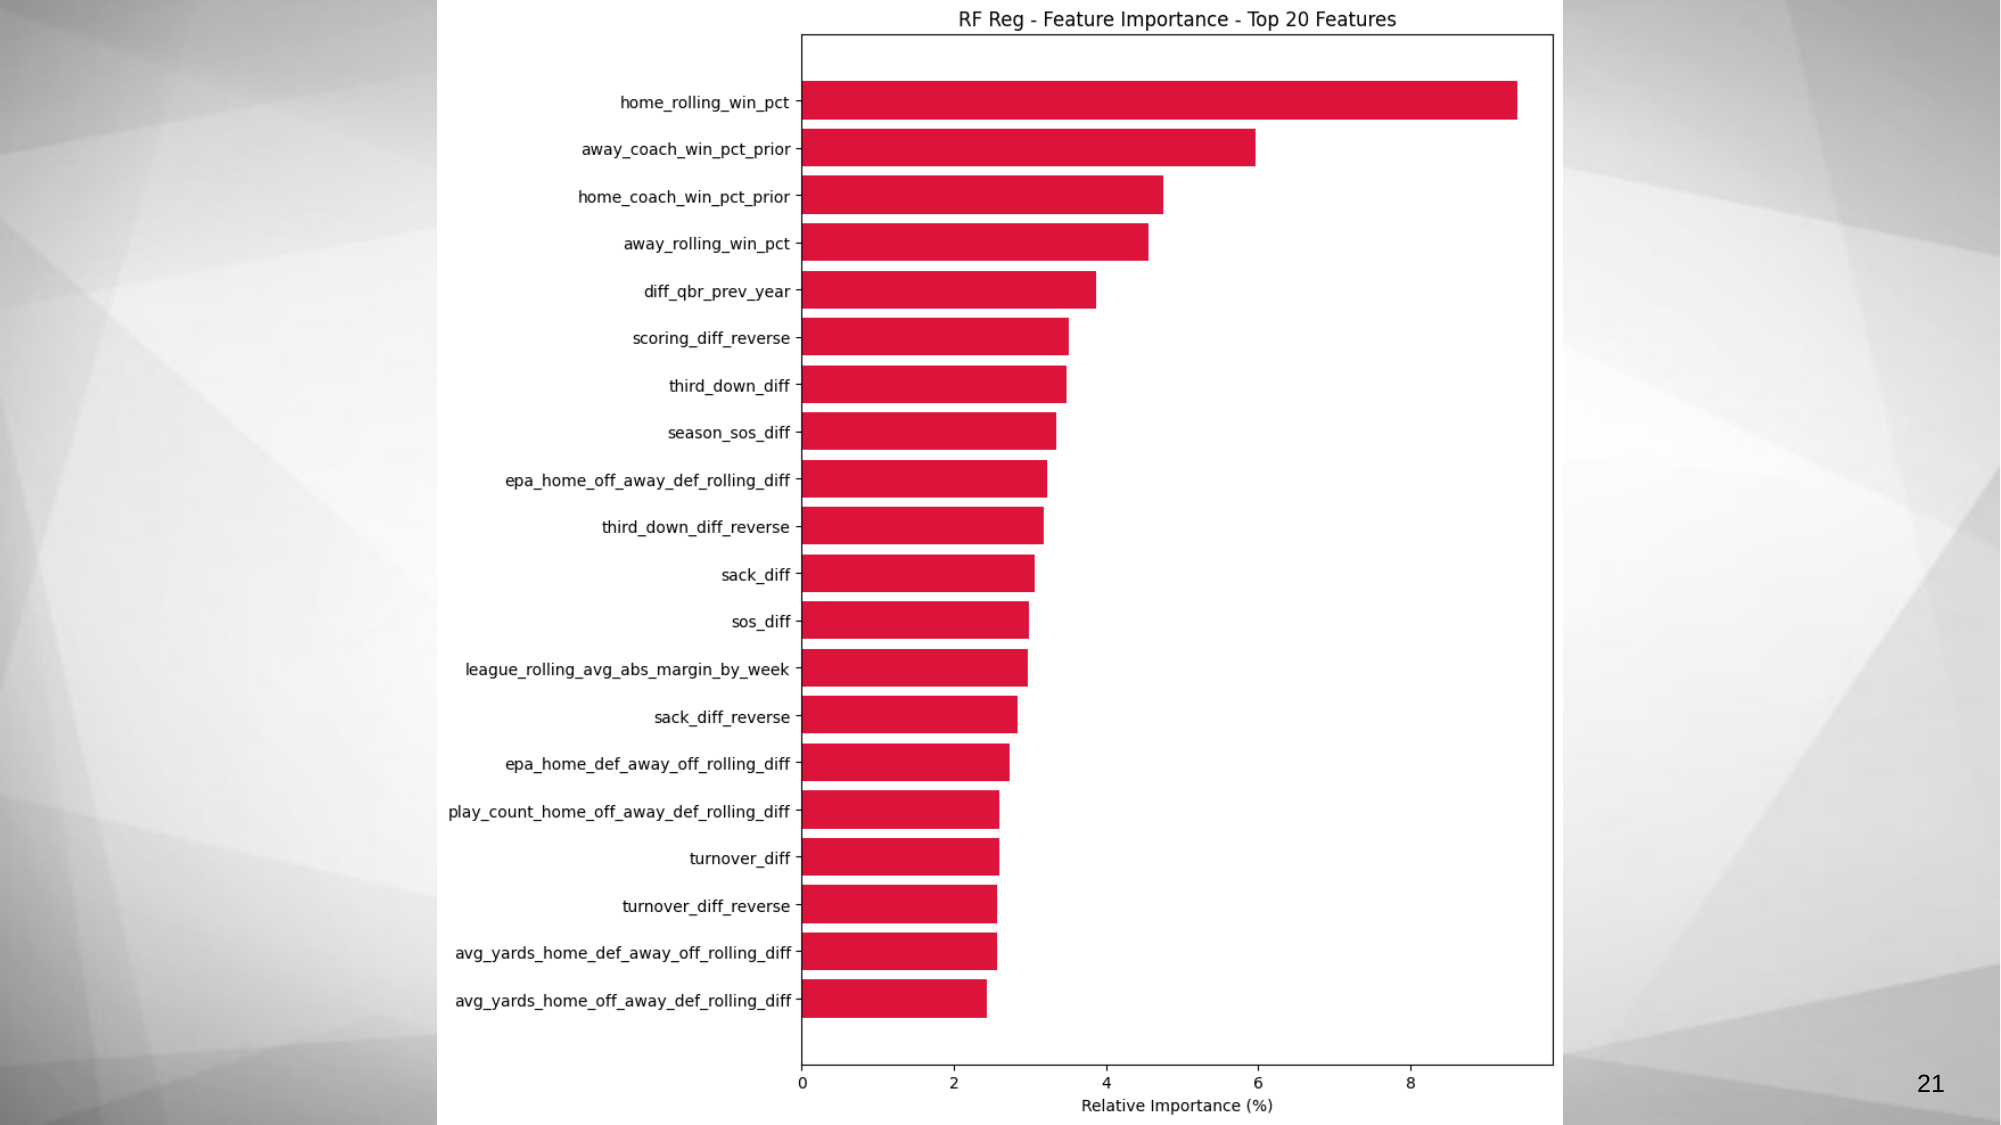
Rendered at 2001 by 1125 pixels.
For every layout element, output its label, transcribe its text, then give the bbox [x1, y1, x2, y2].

slide_number 21 [1565, 1052, 1960, 1113]
picture [0, 0, 2001, 1125]
